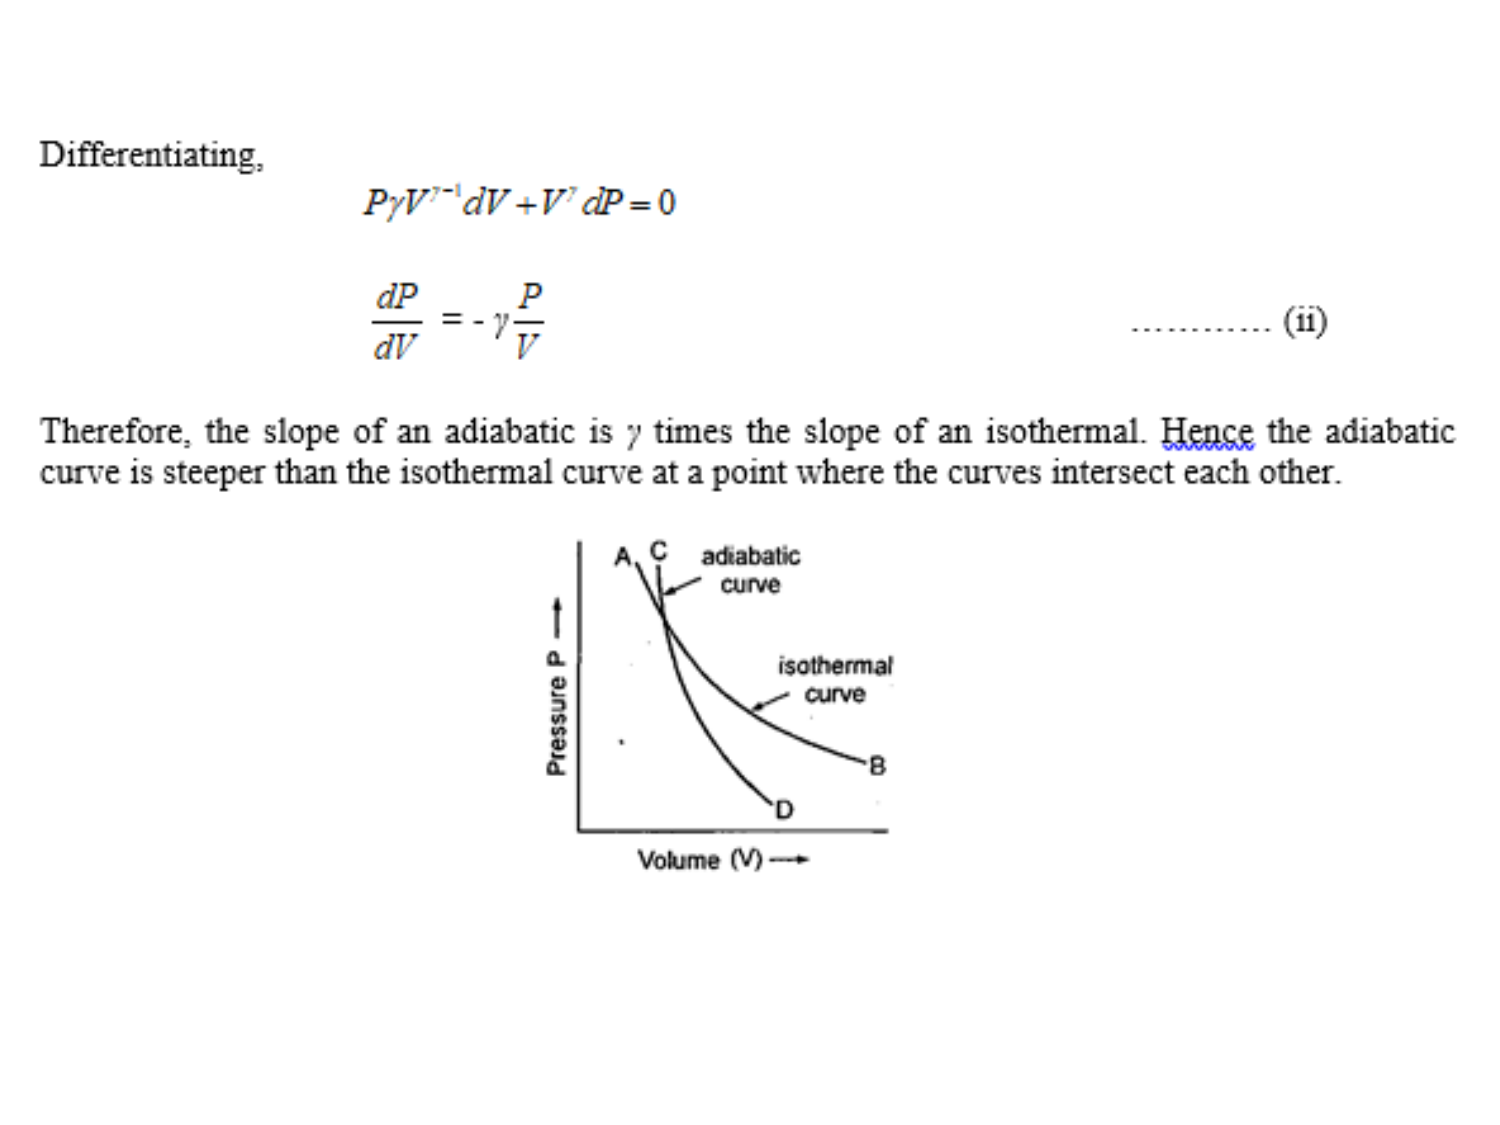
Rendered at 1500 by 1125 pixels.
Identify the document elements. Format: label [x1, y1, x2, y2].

picture [23, 124, 1500, 913]
